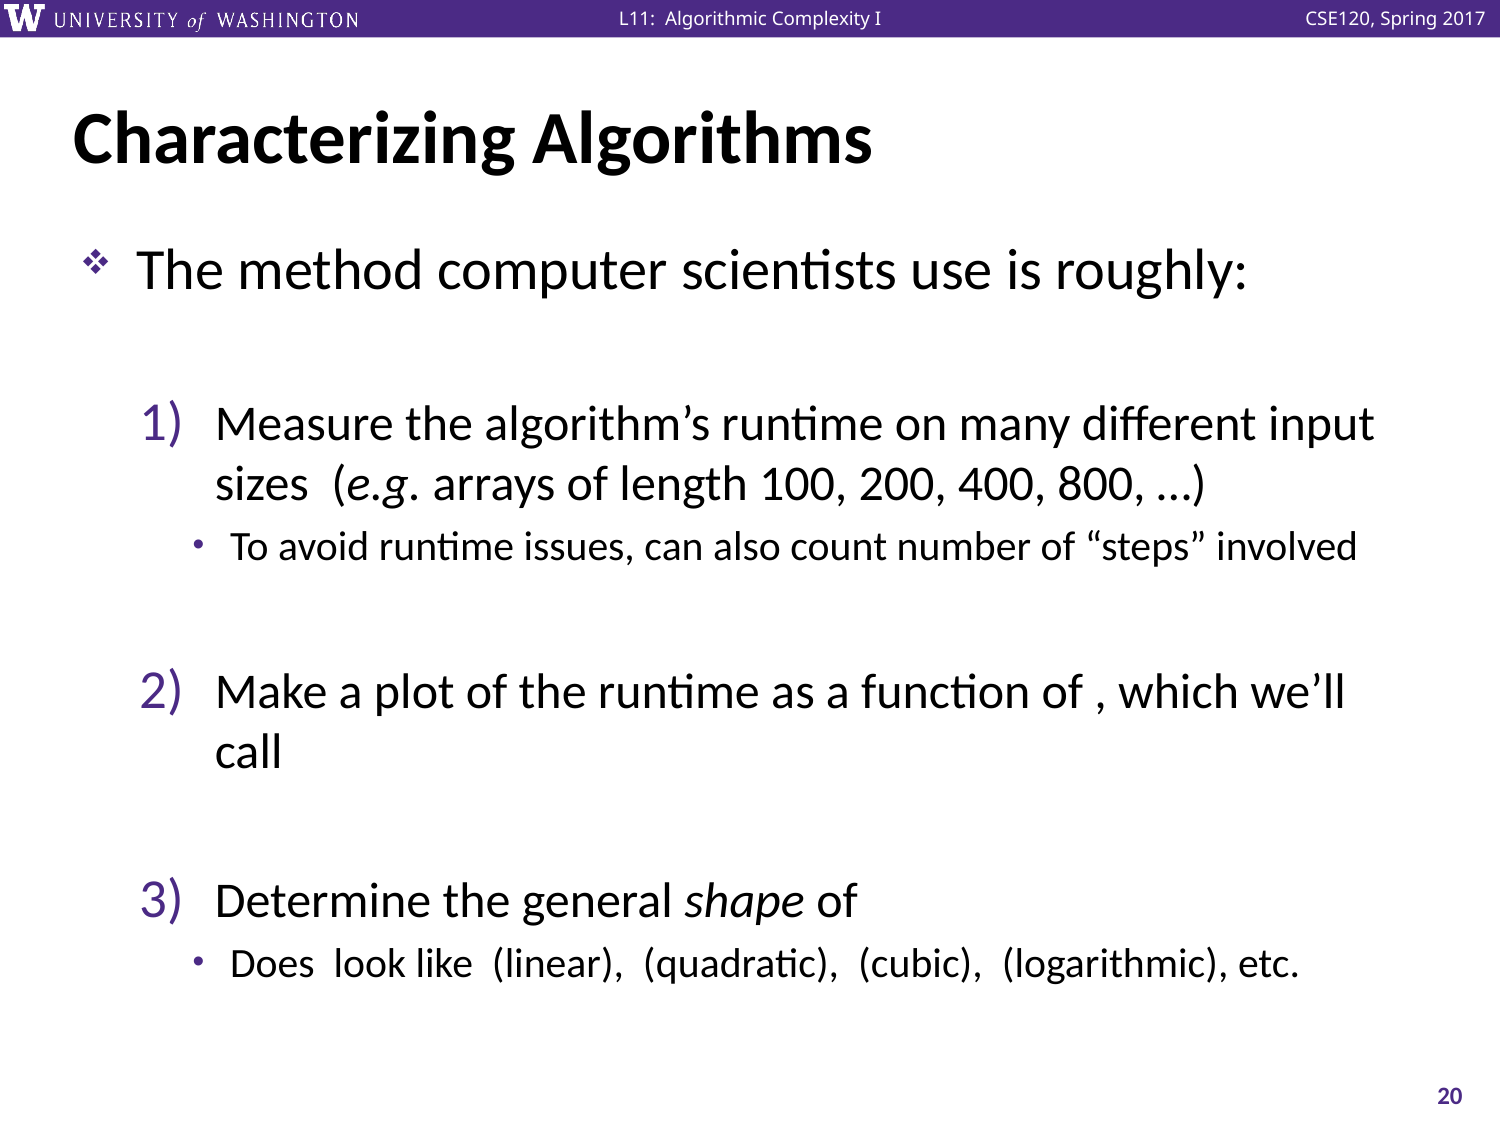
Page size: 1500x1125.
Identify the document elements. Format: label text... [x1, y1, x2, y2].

picture [4, 4, 358, 32]
slide_number 20 [1400, 1065, 1500, 1125]
title Characterizing Algorithms [58, 71, 1438, 197]
